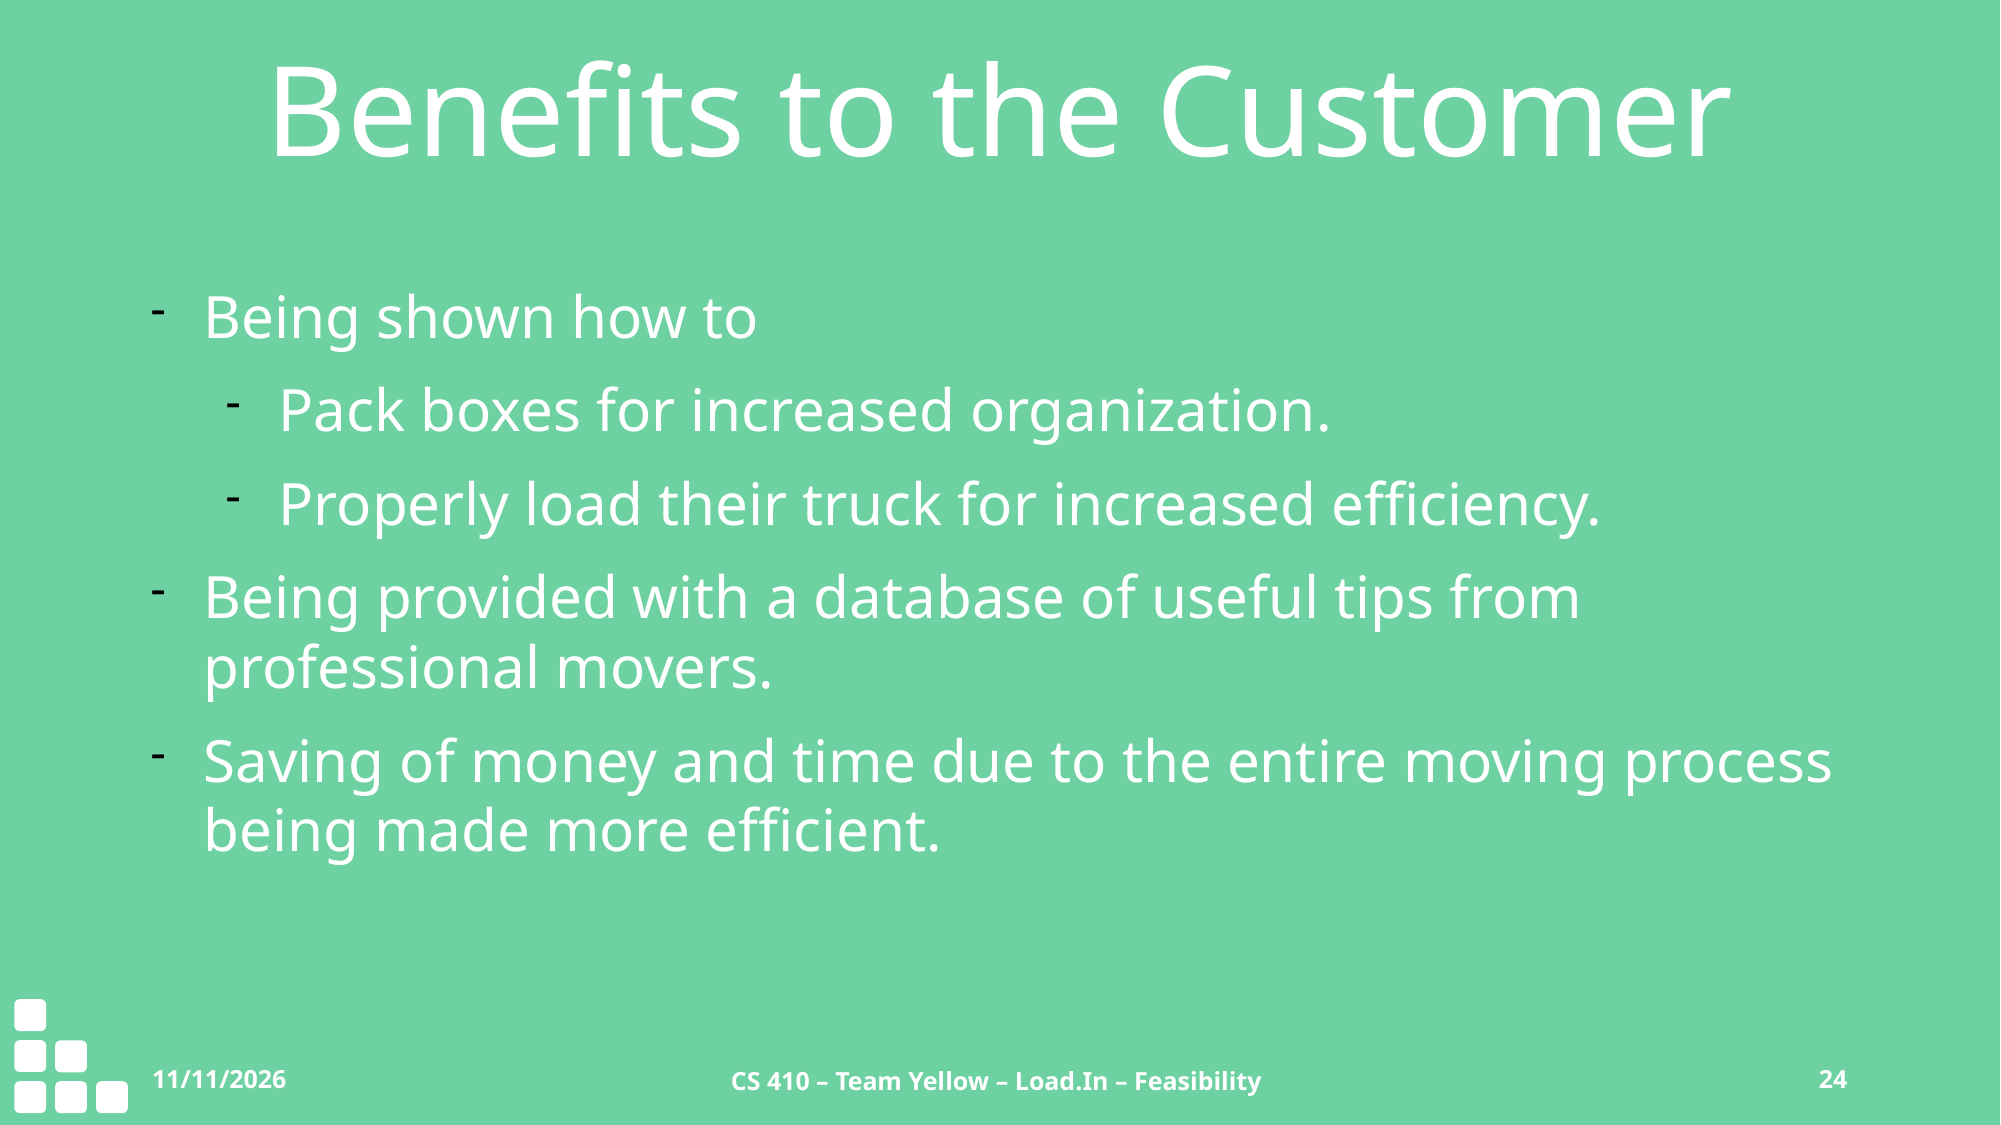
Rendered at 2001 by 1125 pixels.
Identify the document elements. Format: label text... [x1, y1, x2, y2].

text_box Being shown how to Pack boxes for increased organization. Properly load their truck for increased efficiency. Being provided with a database of useful tips from professional movers. Saving of money and time due to the entire moving process being made more efficient. [137, 279, 1862, 972]
text_box CS 410 – Team Yellow – Load.In – Feasibility [662, 1035, 1338, 1125]
text_box 24 [1412, 1035, 1863, 1125]
text_box 10/14/20 [137, 1035, 588, 1125]
text_box Benefits to the Customer [137, 0, 1863, 211]
